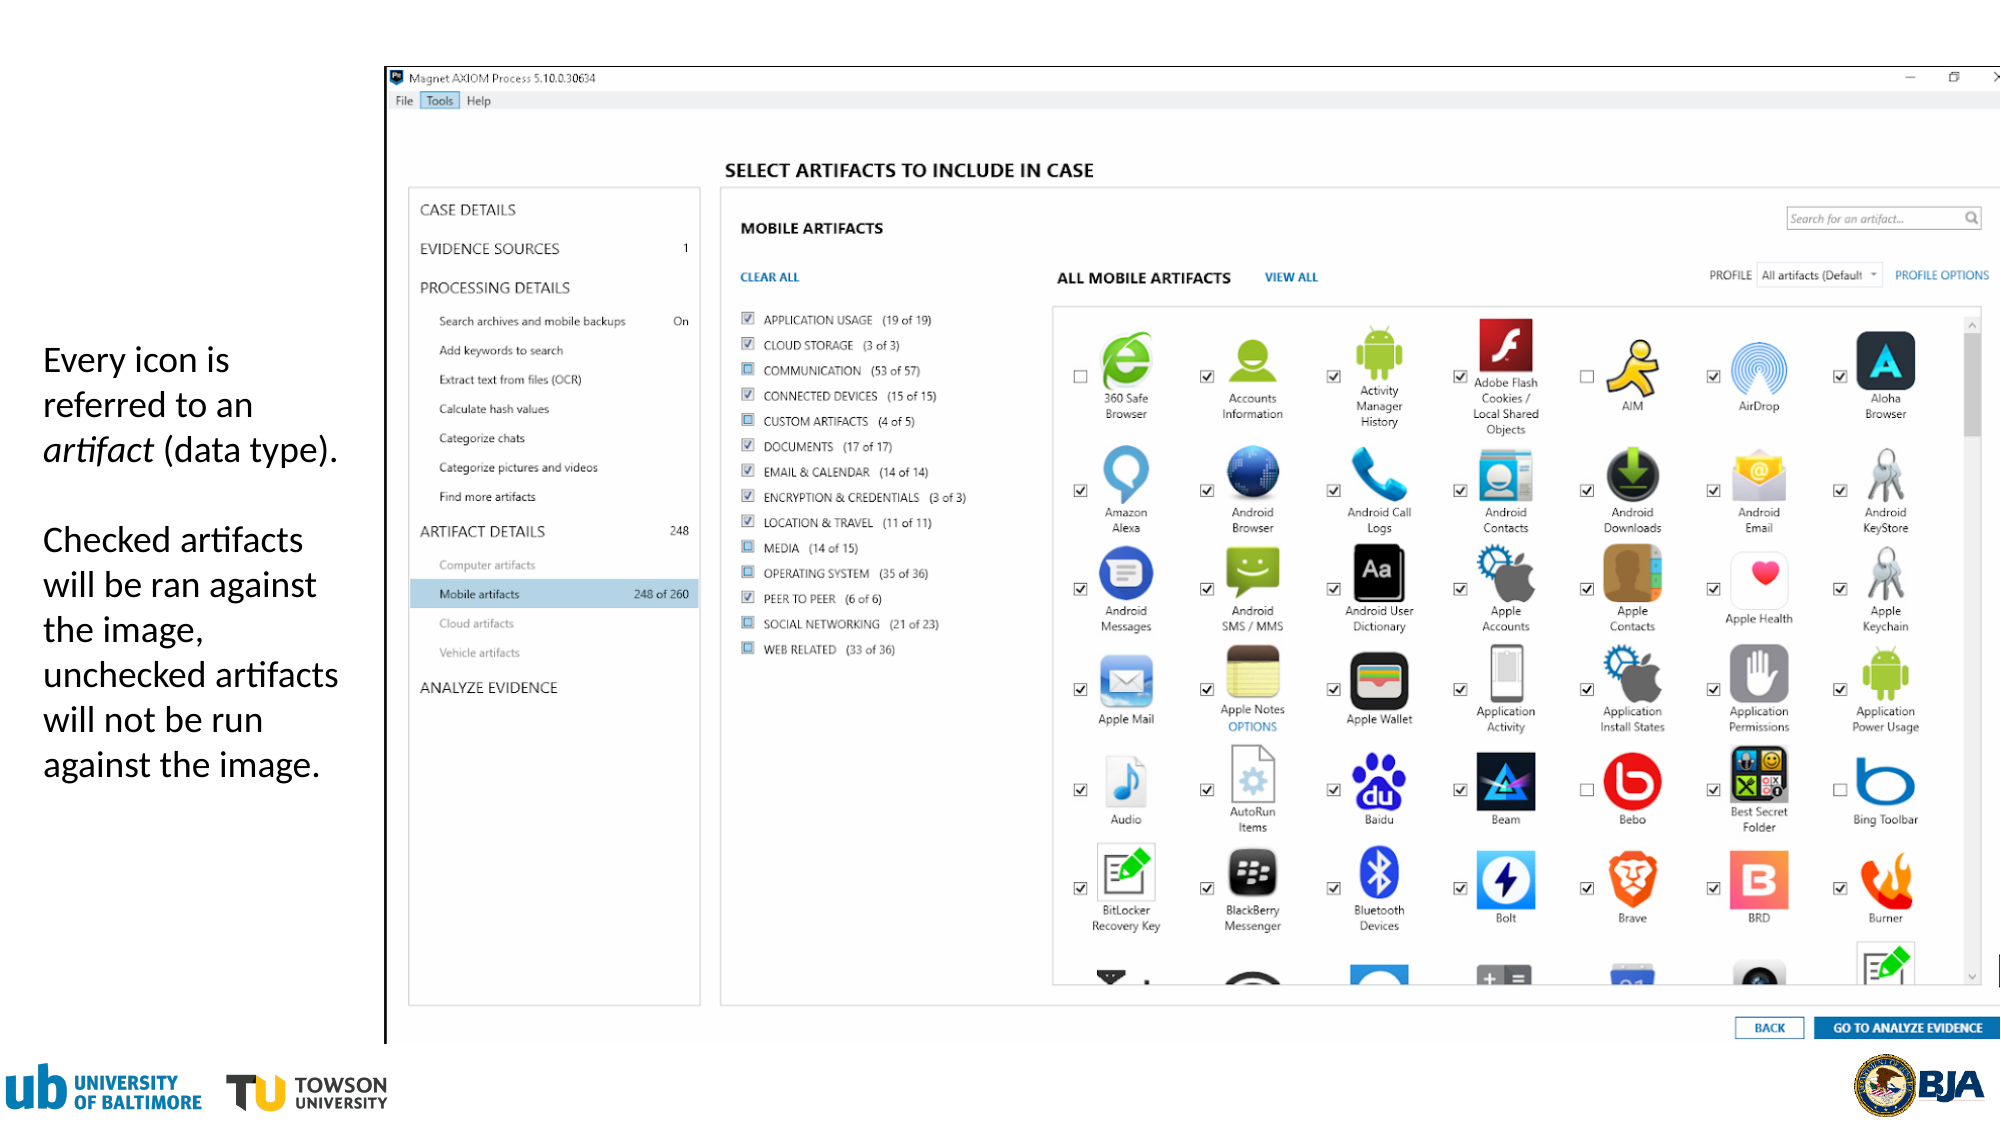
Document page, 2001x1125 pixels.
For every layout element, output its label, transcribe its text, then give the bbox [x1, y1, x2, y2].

picture [1854, 1054, 1986, 1117]
picture [383, 66, 2000, 1044]
text_box Every icon is referred to an artifact (data type). Checked artifacts will be ran against the image, unchecked artifacts will not be run against the image. [28, 327, 357, 793]
picture [0, 1031, 407, 1125]
